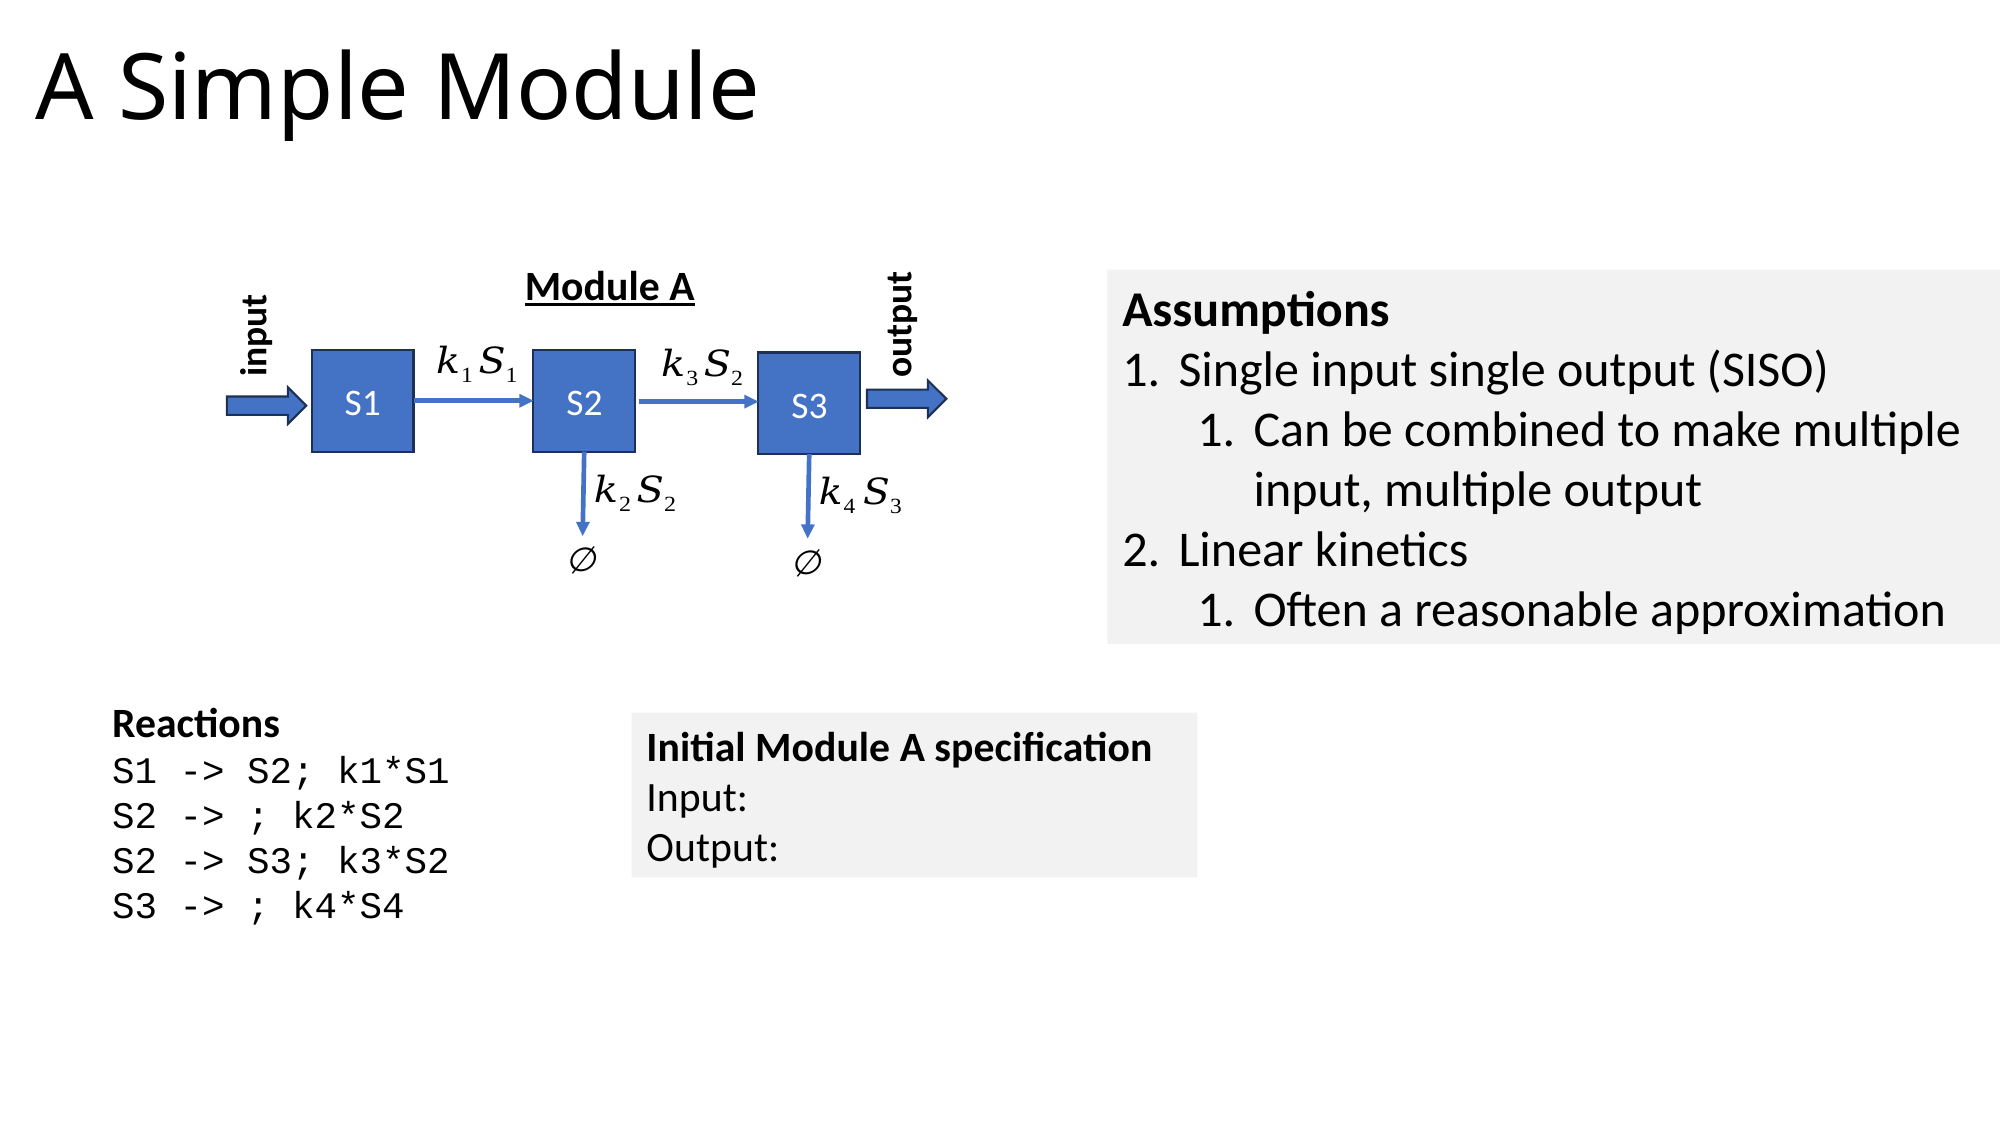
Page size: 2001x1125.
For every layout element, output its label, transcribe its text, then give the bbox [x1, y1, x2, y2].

text_box Reactions S1 -> S2; k1*S1 S2 -> ; k2*S2 S2 -> S3; k3*S2 S3 -> ; k4*S4 [97, 688, 465, 934]
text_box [221, 251, 947, 584]
title A Simple Module [20, 20, 863, 159]
text_box Assumptions Single input single output (SISO) Can be combined to make multiple input, multiple output Linear kinetics Often a reasonable approximation [1107, 269, 2000, 645]
